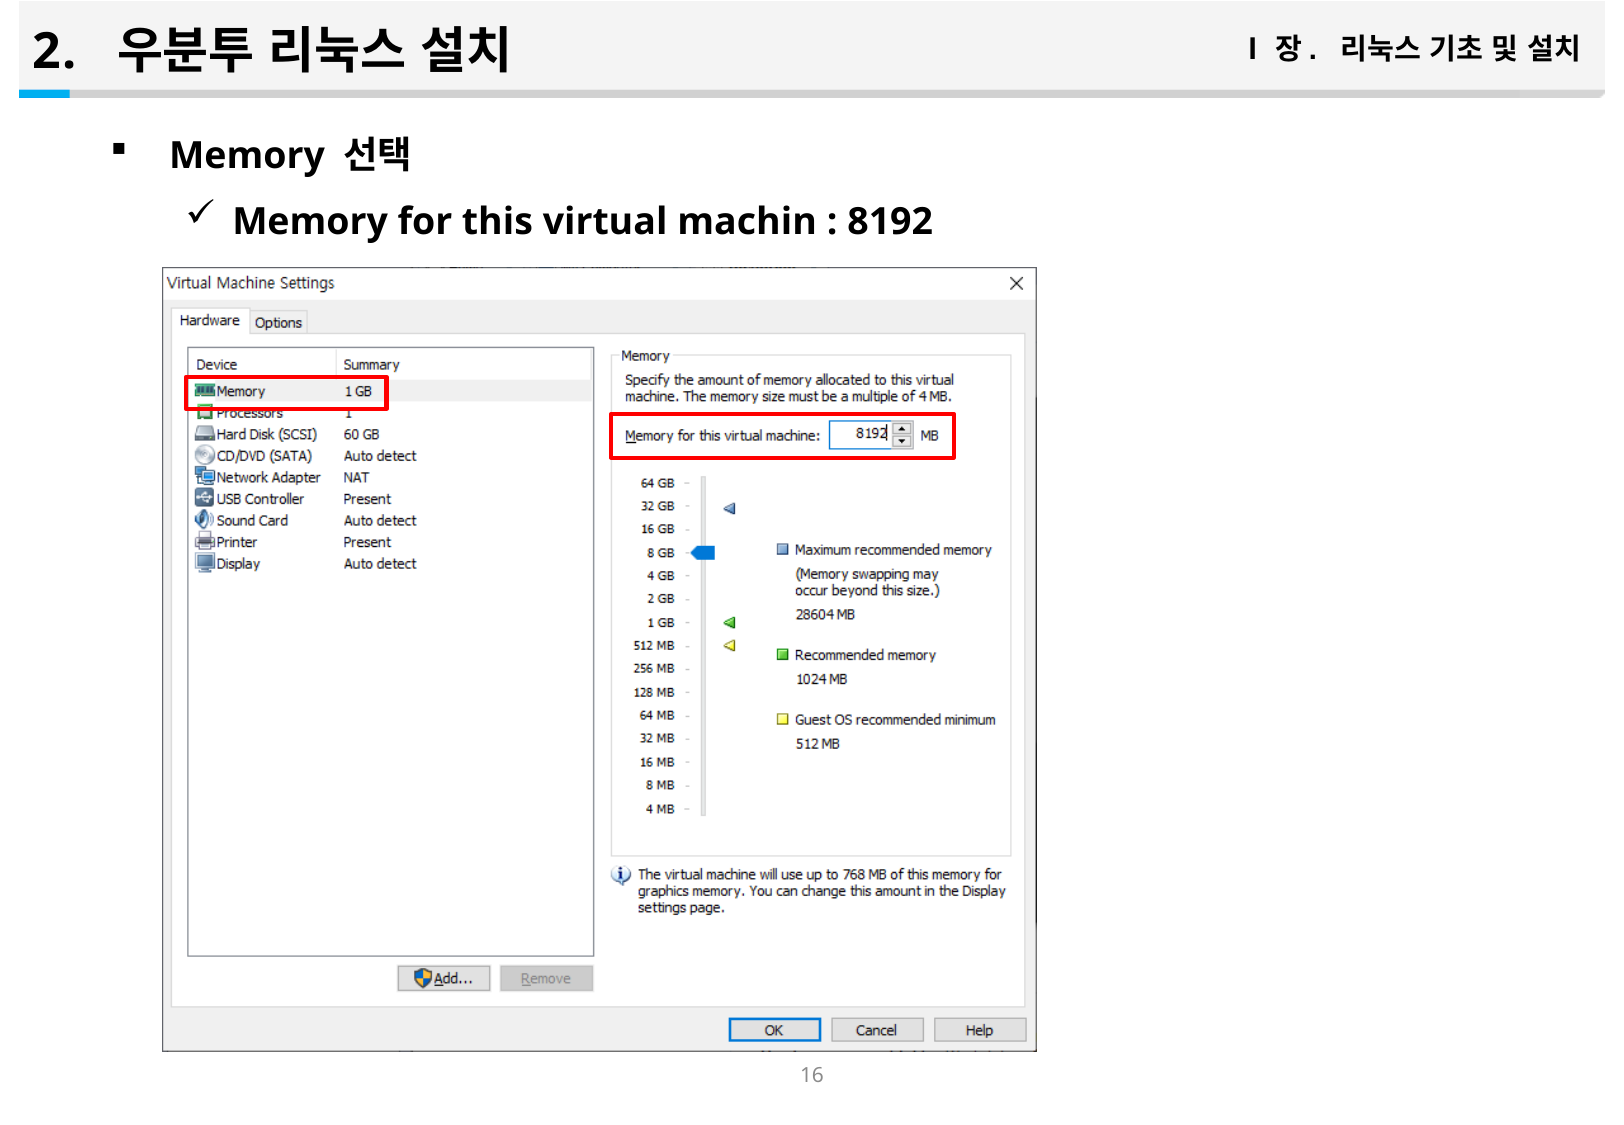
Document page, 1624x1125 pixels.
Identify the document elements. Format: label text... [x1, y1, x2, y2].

picture [161, 266, 1037, 1052]
picture [19, 1, 1605, 98]
text_box Ⅰ장. 리눅스 기초 및 설치 [1223, 22, 1597, 73]
slide_number 15 [622, 1060, 1002, 1106]
list 우분투 리눅스 설치 [17, 11, 1167, 85]
text_box Memory 선택 Memory for this virtual machin : 8192 [20, 124, 1602, 250]
